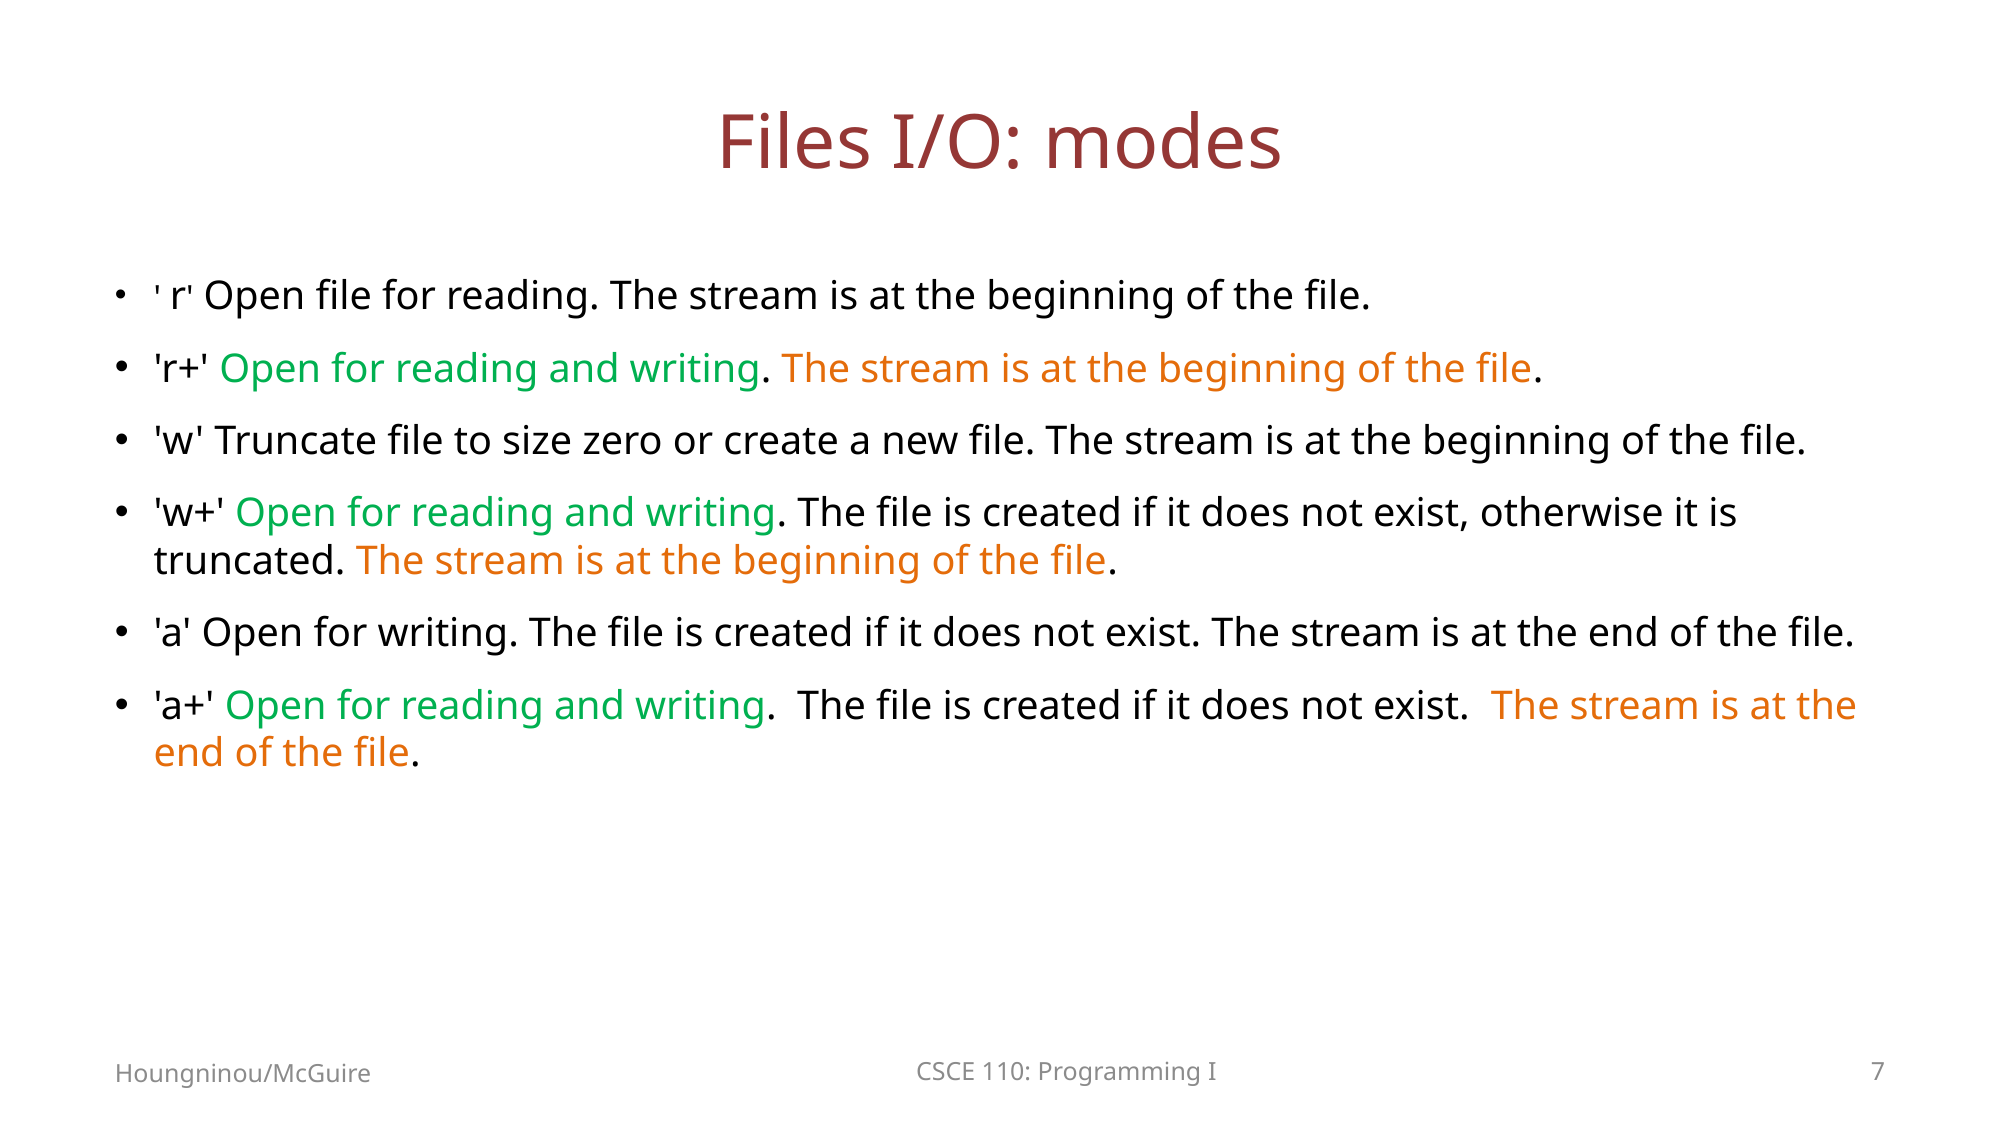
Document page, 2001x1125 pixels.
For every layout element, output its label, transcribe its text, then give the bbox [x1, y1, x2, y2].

footer CSCE 110: Programming I [683, 1042, 1433, 1103]
slide_number 7 [1433, 1042, 1900, 1103]
slide_number Houngninou/McGuire [99, 1042, 567, 1103]
list ' r' Open file for reading. The stream is at the beginning of the file. 'r+' Open for reading and writing. The stream is at the beginning of the file. 'w' Truncate file to size zero or create a new file. The stream is at the beginning of the file. 'w+' Open for reading and writing. The file is created if it does not exist, otherwise it is truncated. The stream is at the beginning of the file. 'a' Open for writing. The file is created if it does not exist. The stream is at the end of the file. 'a+' Open for reading and writing. The file is created if it does not exist. The stream is at the end of the file. [99, 262, 1900, 1005]
title Files I/O: modes [99, 45, 1900, 233]
